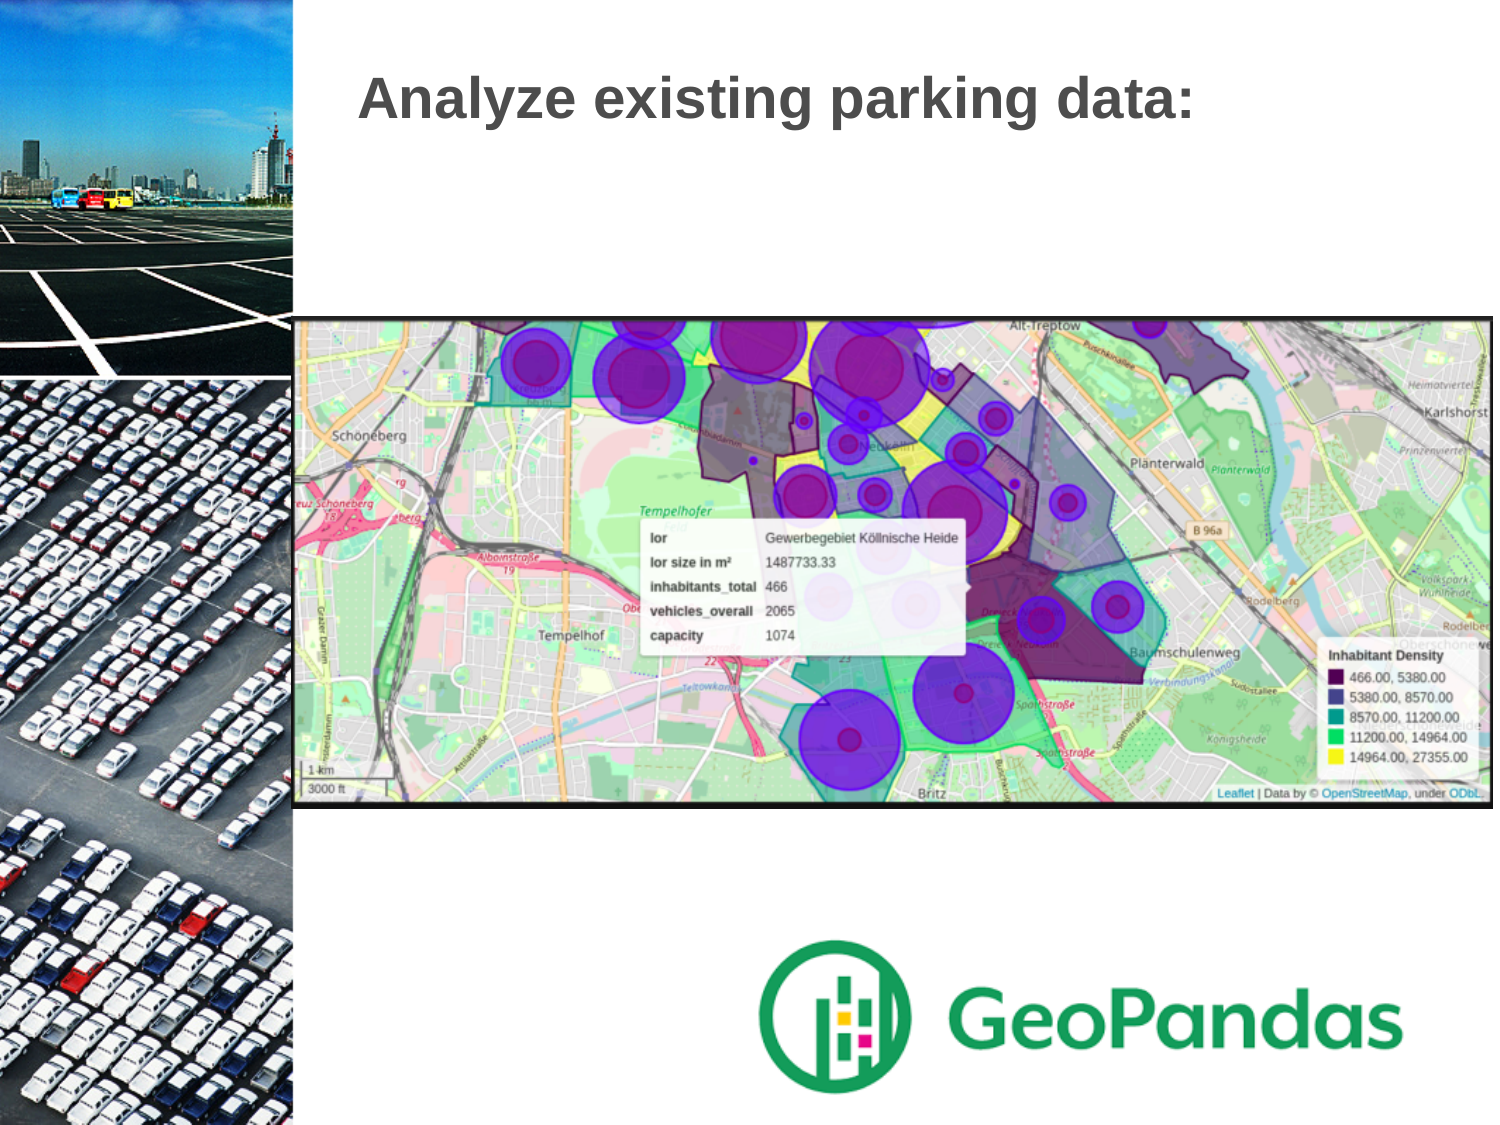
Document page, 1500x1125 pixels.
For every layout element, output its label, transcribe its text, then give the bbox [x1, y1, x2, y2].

picture [0, 0, 1500, 1125]
list Analyze existing parking data: [312, 52, 1471, 171]
